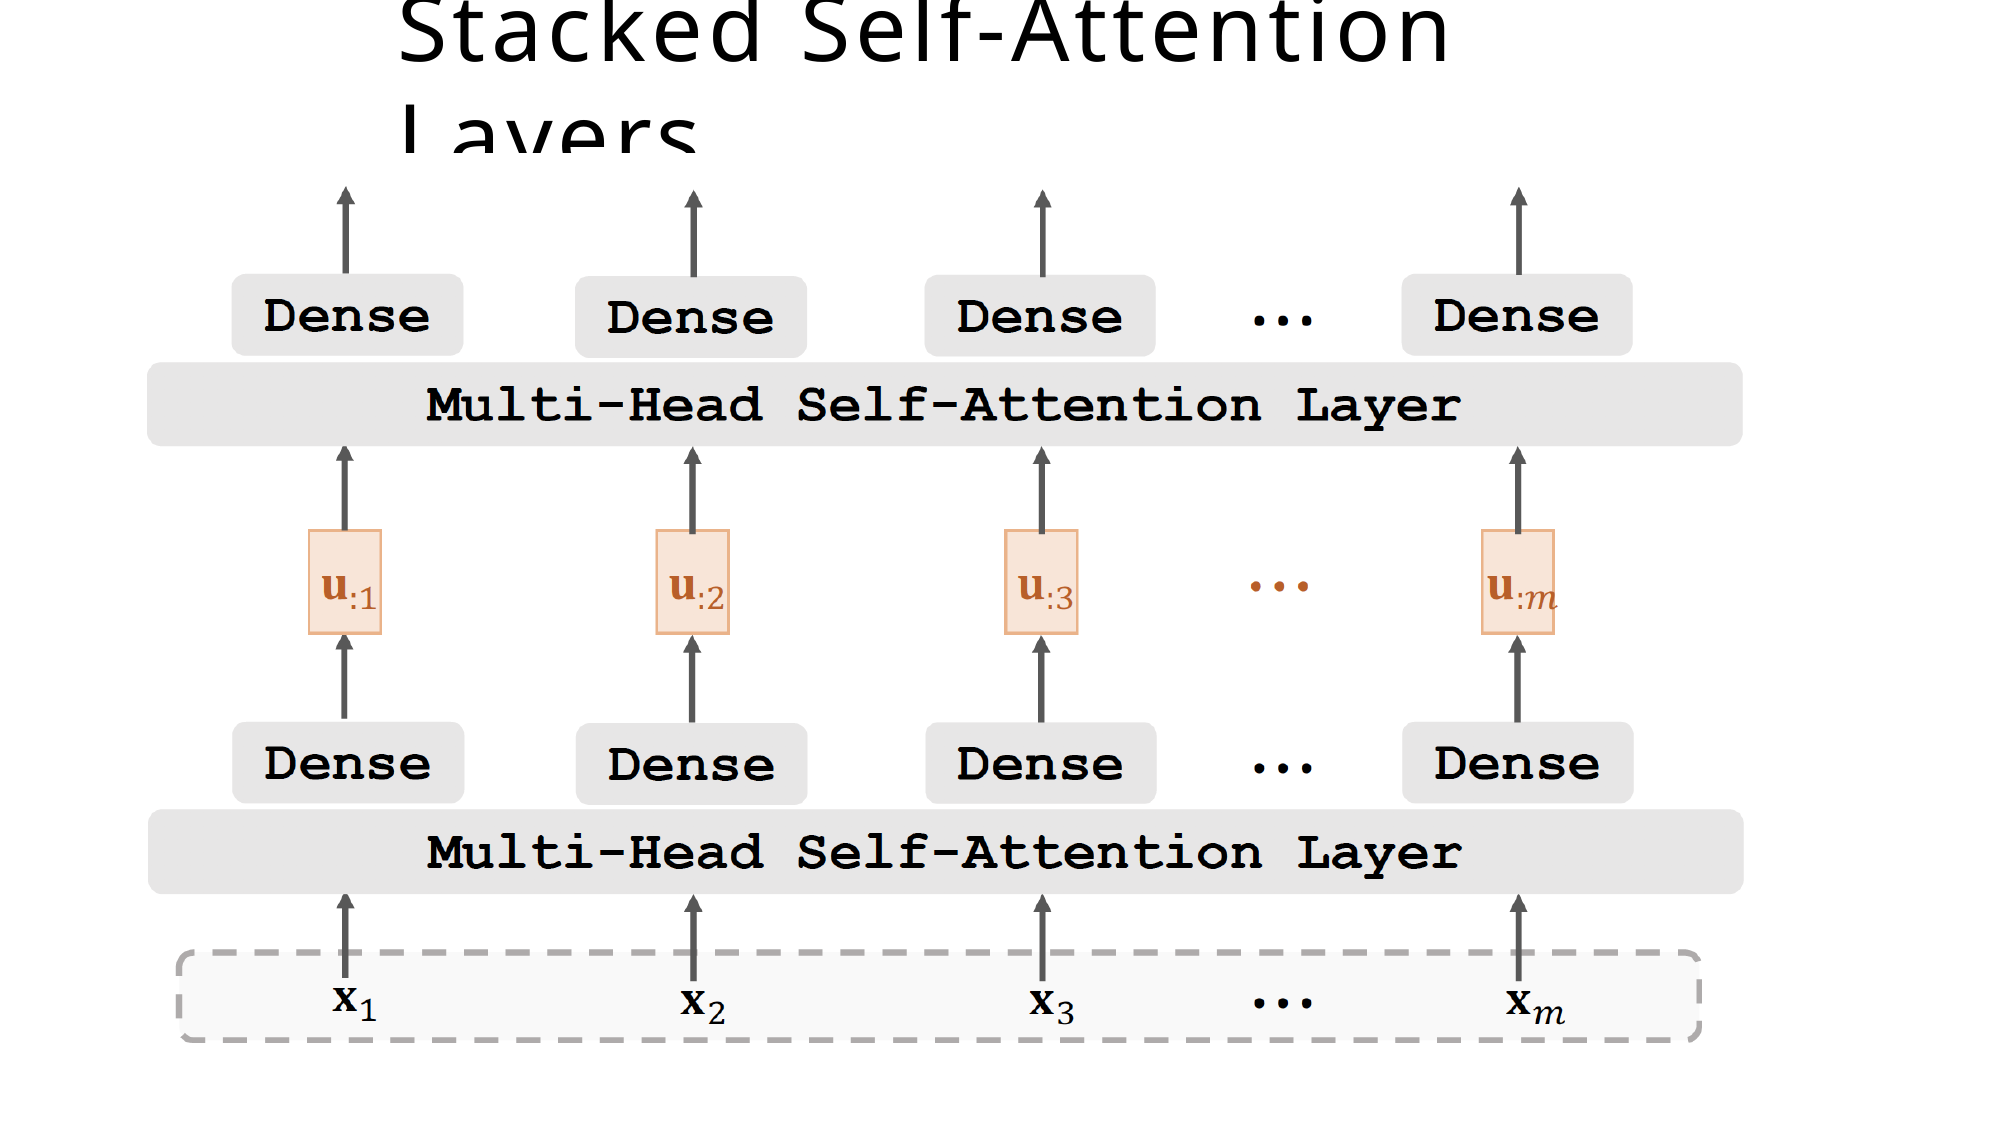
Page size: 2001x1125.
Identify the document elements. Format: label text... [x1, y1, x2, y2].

title Stacked Self-Attention Layers [395, 0, 1643, 153]
picture [74, 153, 1878, 1076]
